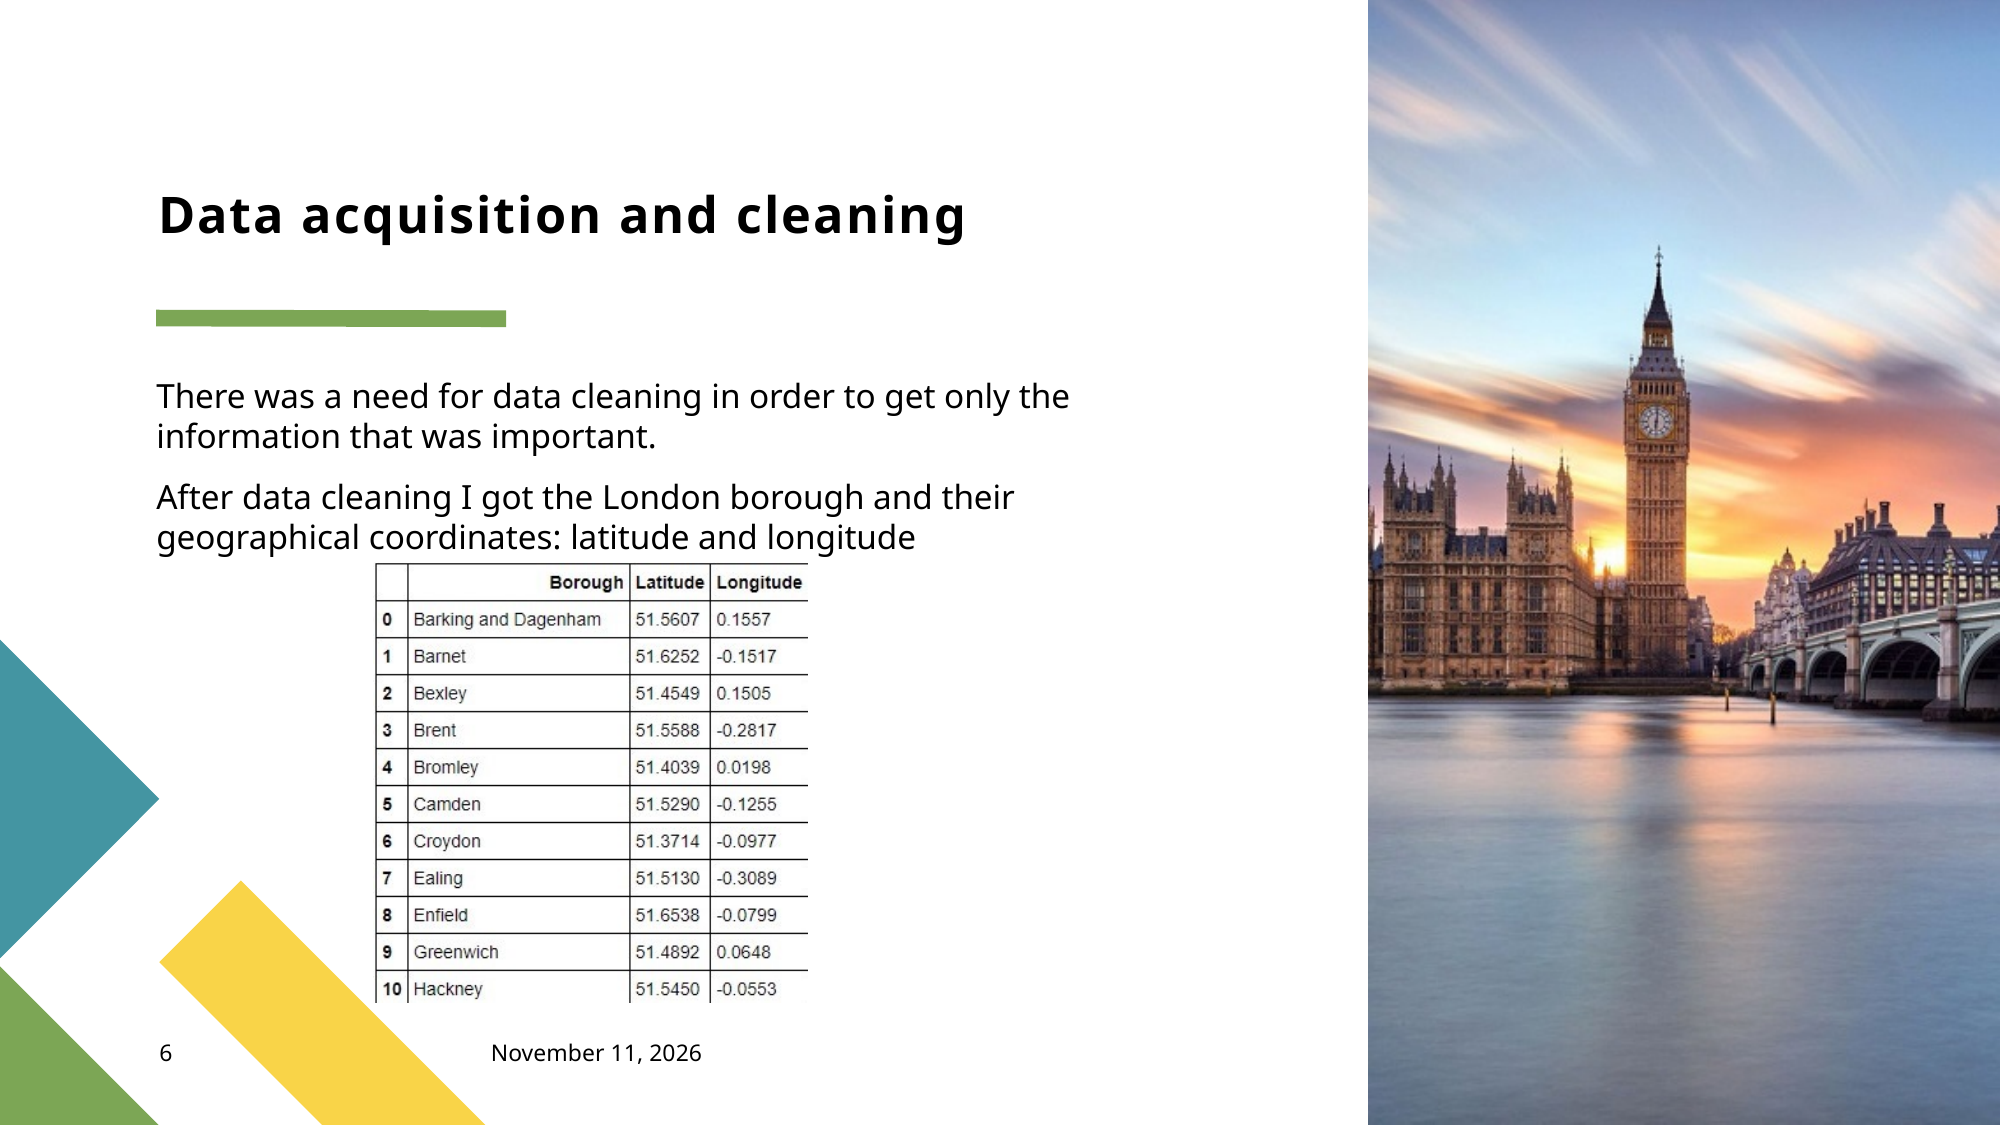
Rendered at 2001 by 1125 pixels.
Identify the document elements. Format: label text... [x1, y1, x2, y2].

title Data acquisition and cleaning [158, 144, 969, 245]
slide_number 6 [159, 1038, 246, 1080]
list There was a need for data cleaning in order to get only the information that was important. After data cleaning I got the London borough and their geographical coordinates: latitude and longitude [156, 375, 1129, 835]
picture [1368, 0, 2000, 1125]
picture [373, 562, 808, 1003]
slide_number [490, 1038, 707, 1080]
